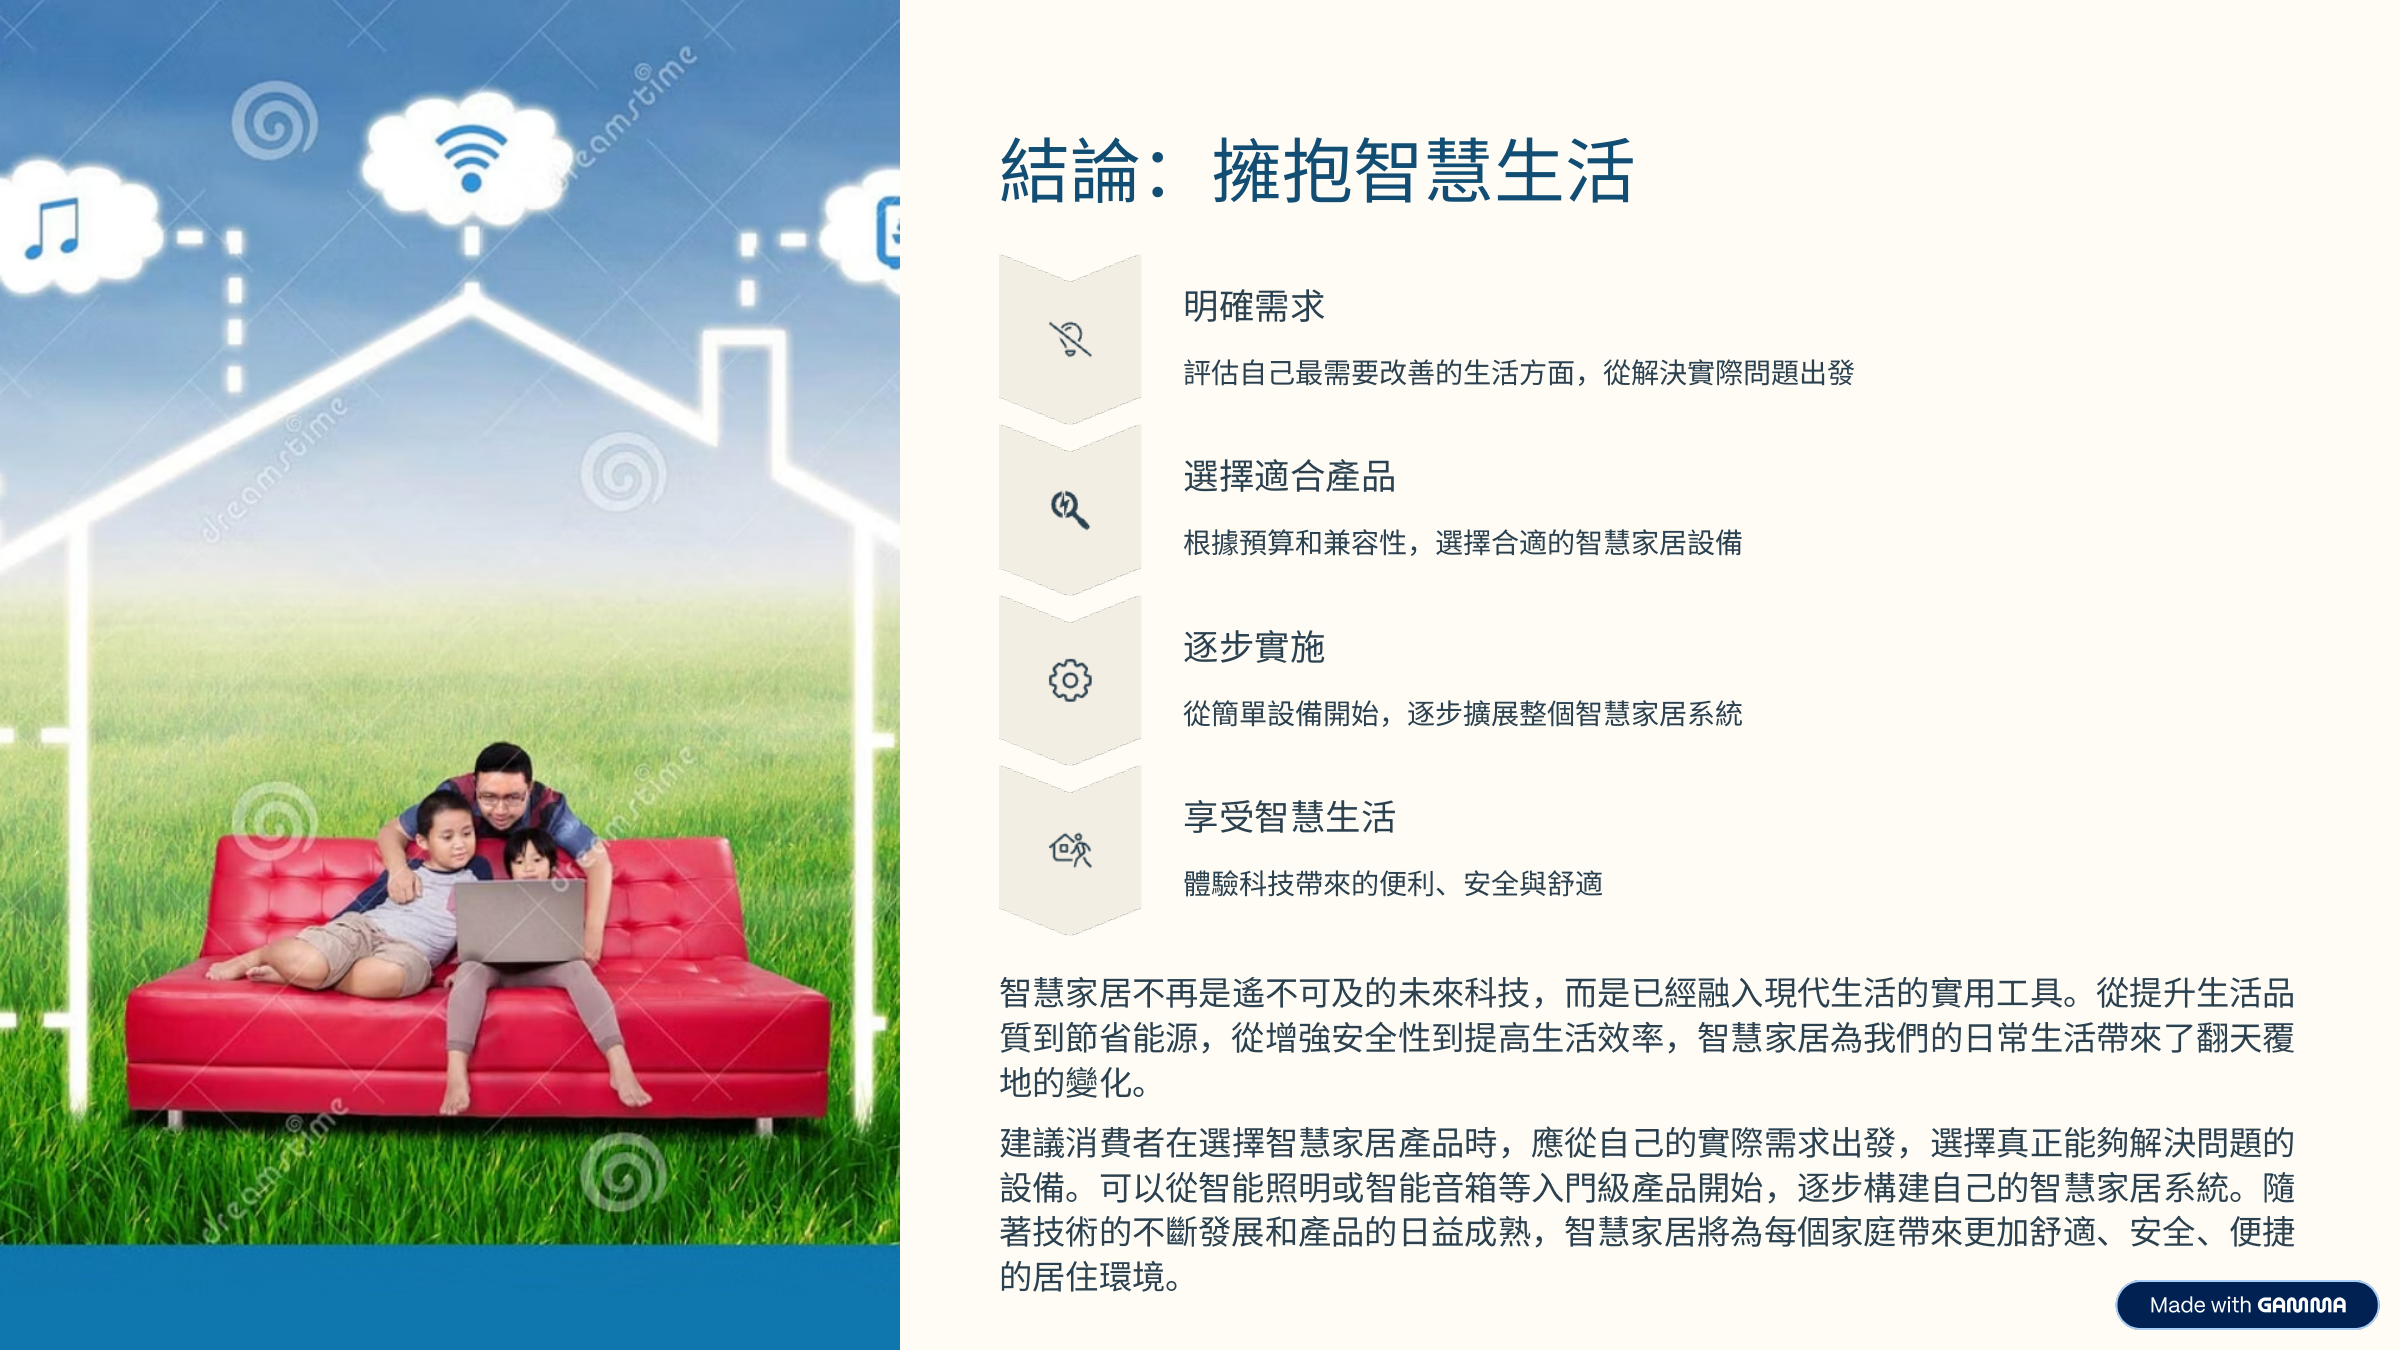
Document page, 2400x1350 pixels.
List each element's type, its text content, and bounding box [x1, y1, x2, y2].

text_box 建議消費者在選擇智慧家居產品時，應從自己的實際需求出發，選擇真正能夠解決問題的設備。可以從智能照明或智能音箱等入門級產品開始，逐步構建自己的智慧家居系統。隨著技術的不斷發展和產品的日益成熟，智慧家居將為每個家庭帶來更加舒適、安全、便捷的居住環境。 [999, 1117, 2301, 1254]
text_box 明確需求 [1183, 283, 1539, 328]
text_box 根據預算和兼容性，選擇合適的智慧家居設備 [1183, 514, 2301, 561]
text_box 智慧家居不再是遙不可及的未來科技，而是已經融入現代生活的實用工具。從提升生活品質到節省能源，從增強安全性到提高生活效率，智慧家居為我們的日常生活帶來了翻天覆地的變化。 [999, 967, 2301, 1059]
text_box 體驗科技帶來的便利、安全與舒適 [1183, 855, 2301, 901]
text_box 結論：擁抱智慧生活 [999, 123, 1709, 213]
text_box 選擇適合產品 [1183, 453, 1539, 498]
text_box 享受智慧生活 [1183, 793, 1539, 839]
text_box 從簡單設備開始，逐步擴展整個智慧家居系統 [1183, 684, 2301, 731]
picture [999, 254, 1142, 936]
picture [2106, 1271, 2389, 1339]
text_box 逐步實施 [1183, 623, 1539, 668]
text_box 評估自己最需要改善的生活方面，從解決實際問題出發 [1183, 344, 2301, 390]
picture [0, 0, 900, 1350]
